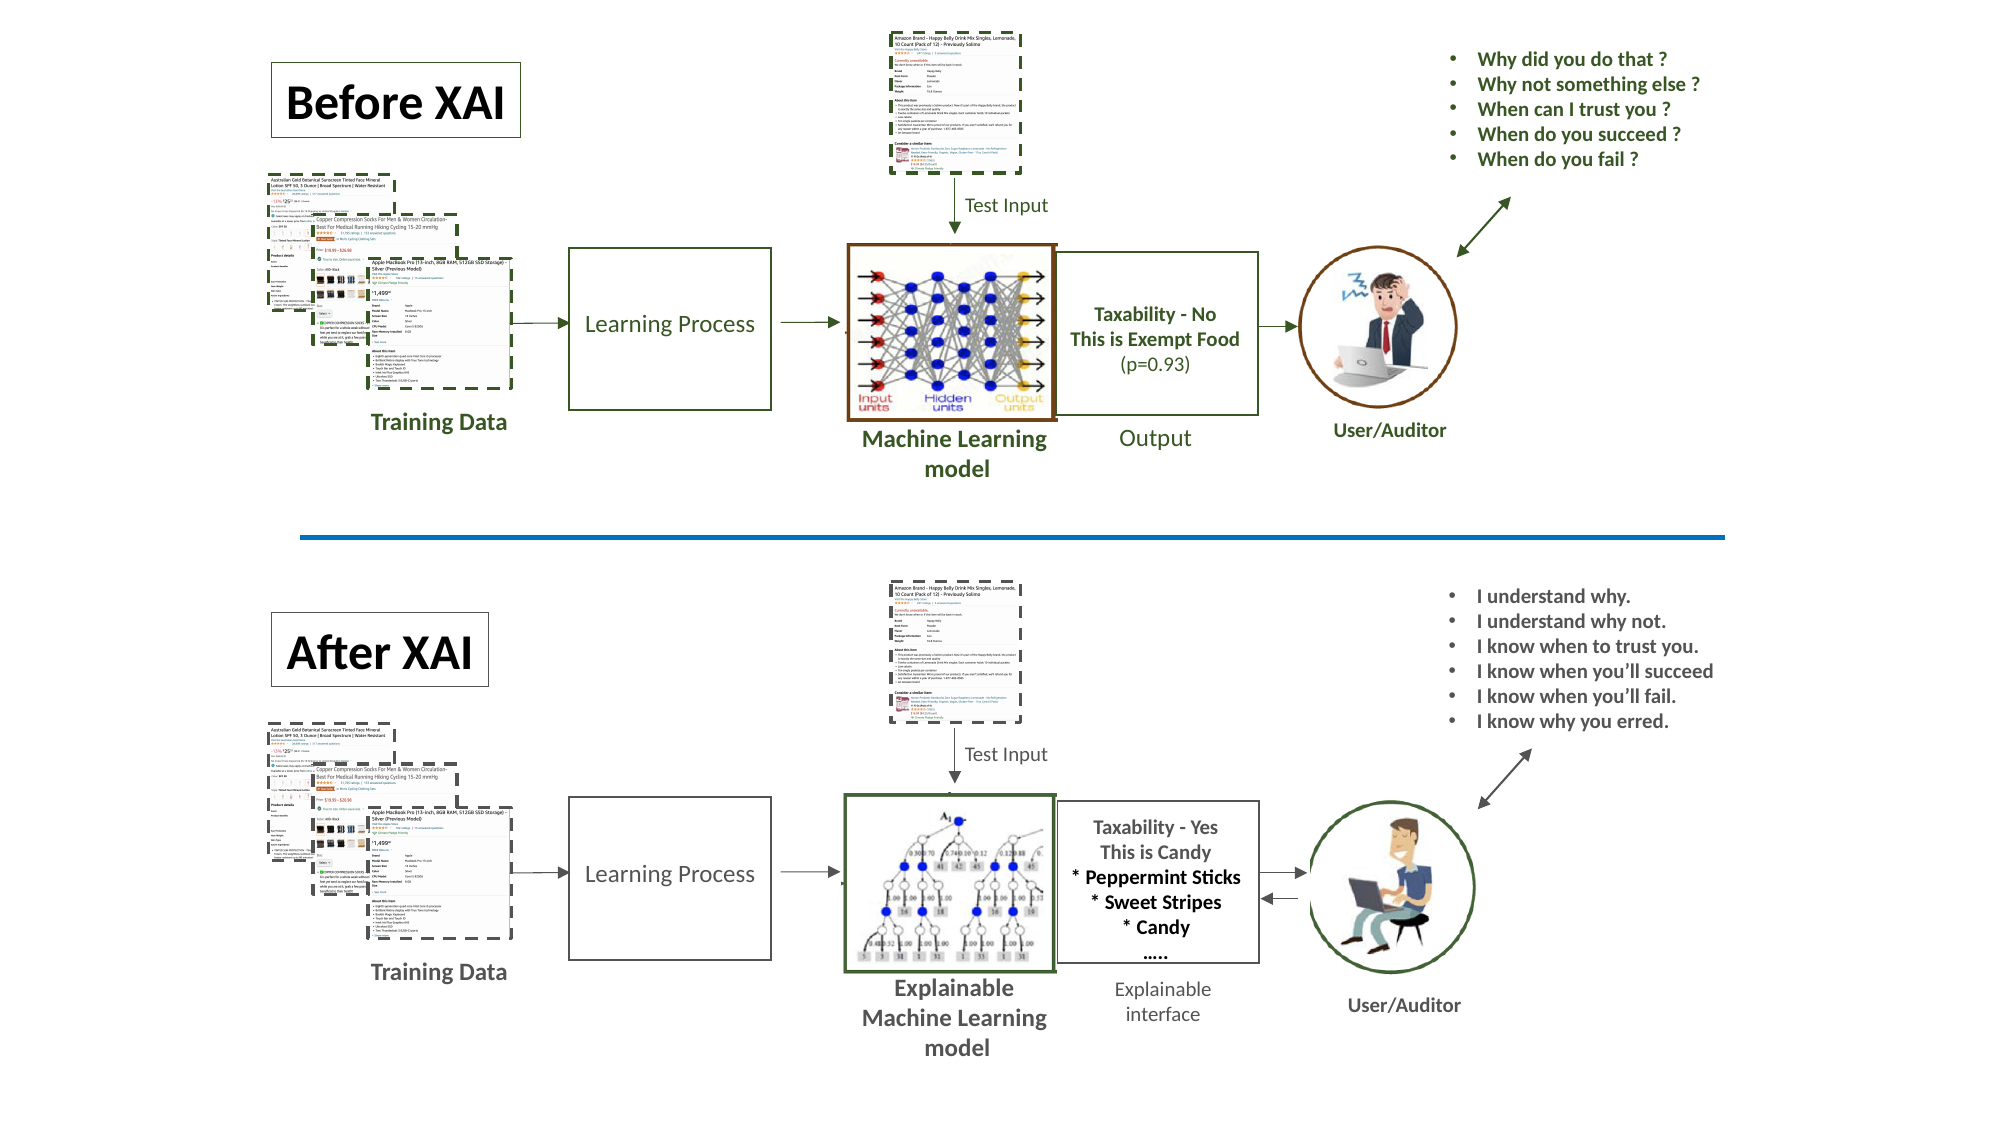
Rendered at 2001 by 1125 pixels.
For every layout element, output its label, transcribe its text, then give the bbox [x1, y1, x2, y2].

text_box Explainable interface [1099, 968, 1227, 1033]
picture [892, 33, 1019, 172]
text_box Taxability - No This is Exempt Food (p=0.93) [1058, 293, 1256, 384]
text_box Training Data [356, 397, 523, 443]
text_box Learning Process [570, 850, 771, 895]
picture [841, 792, 1057, 975]
text_box [568, 796, 772, 961]
text_box [1058, 251, 1259, 416]
picture [1298, 243, 1460, 410]
text_box Training Data [356, 947, 523, 993]
text_box [1057, 800, 1260, 964]
text_box Machine Learning model [846, 414, 1068, 490]
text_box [1456, 196, 1511, 258]
text_box Before XAI [271, 62, 521, 138]
text_box Test Input [955, 733, 1064, 774]
picture [269, 175, 510, 388]
picture [892, 583, 1019, 721]
picture [269, 725, 510, 937]
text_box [1477, 748, 1532, 810]
text_box Explainable Machine Learning model [846, 964, 1068, 1070]
text_box Learning Process [570, 300, 771, 346]
text_box [568, 247, 772, 411]
text_box Taxability - Yes This is Candy * Peppermint Sticks * Sweet Stripes * Candy ….. [1057, 806, 1256, 996]
text_box I understand why. I understand why not. I know when to trust you. I know when you’ll succeed I know when you’ll fail. I know why you erred. [1433, 575, 1750, 741]
text_box User/Auditor [1333, 984, 1477, 1025]
text_box User/Auditor [1318, 409, 1462, 449]
text_box Why did you do that ? Why not something else ? When can I trust you ? When do you succeed ? When do you fail ? [1434, 38, 1728, 178]
text_box After XAI [271, 612, 489, 687]
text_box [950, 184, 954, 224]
picture [1310, 798, 1480, 976]
text_box Test Input [955, 184, 1064, 224]
text_box Output [1104, 413, 1207, 459]
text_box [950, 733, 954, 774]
picture [845, 243, 1058, 424]
